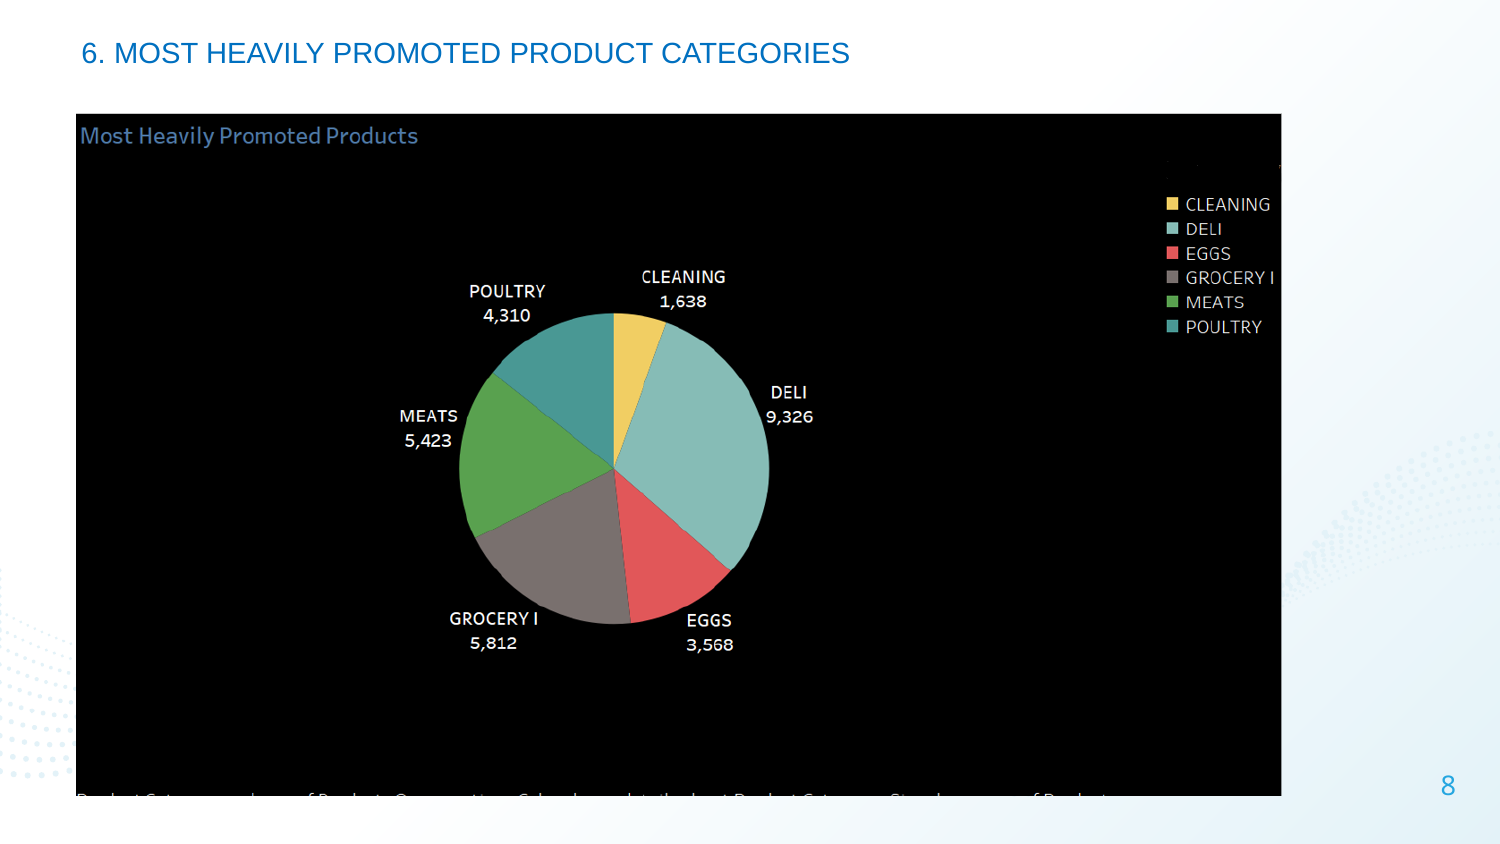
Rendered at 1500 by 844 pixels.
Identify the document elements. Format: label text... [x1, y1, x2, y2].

slide_number 8 [1366, 754, 1457, 819]
picture [75, 113, 1283, 796]
text_box 6. MOST HEAVILY PROMOTED PRODUCT CATEGORIES [66, 26, 1282, 77]
